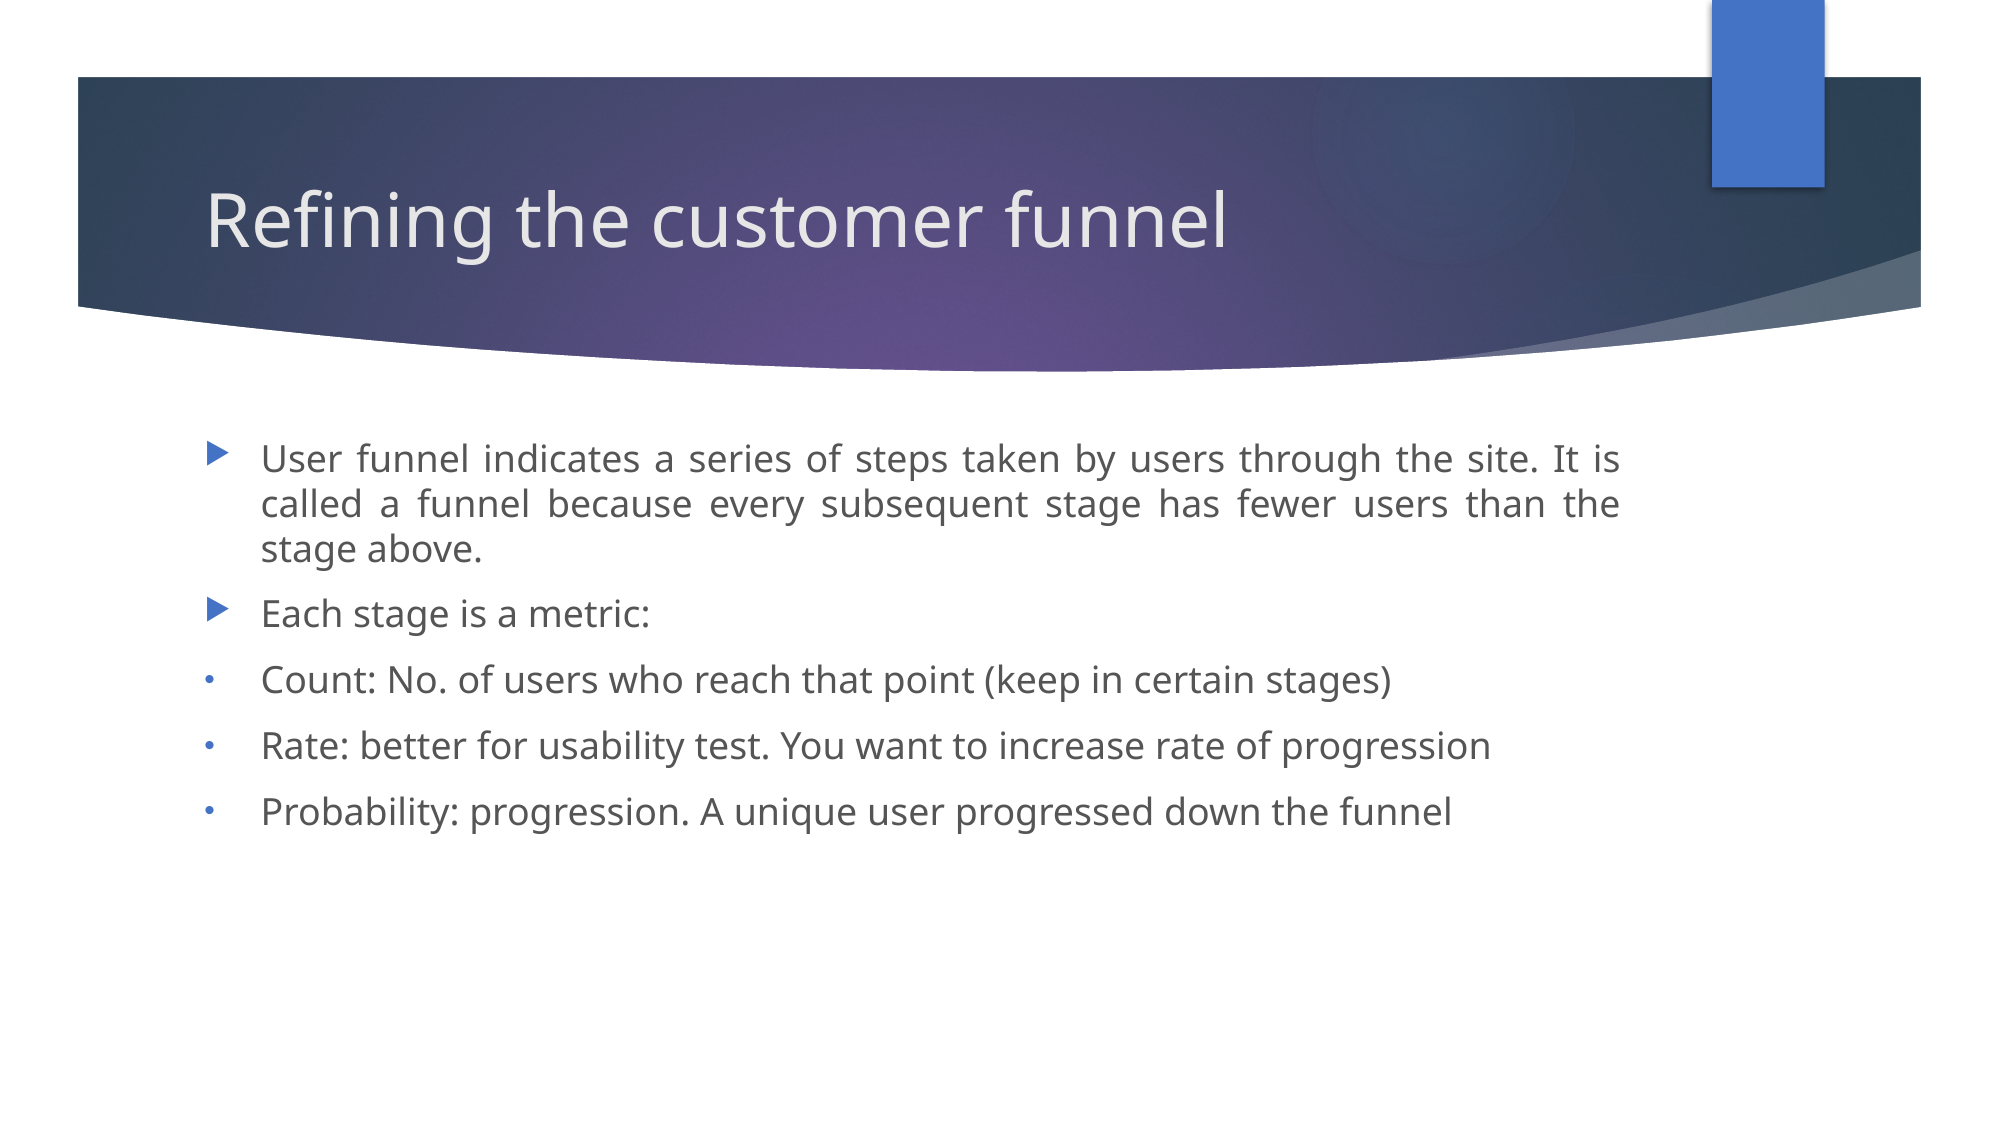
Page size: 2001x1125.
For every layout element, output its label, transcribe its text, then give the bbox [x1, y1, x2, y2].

title Refining the customer funnel [189, 159, 1627, 276]
list User funnel indicates a series of steps taken by users through the site. It is called a funnel because every subsequent stage has fewer users than the stage above. Each stage is a metric: Count: No. of users who reach that point (keep in certain stages) Rate: better for usability test. You want to increase rate of progression Probability: progression. A unique user progressed down the funnel [189, 427, 1638, 988]
